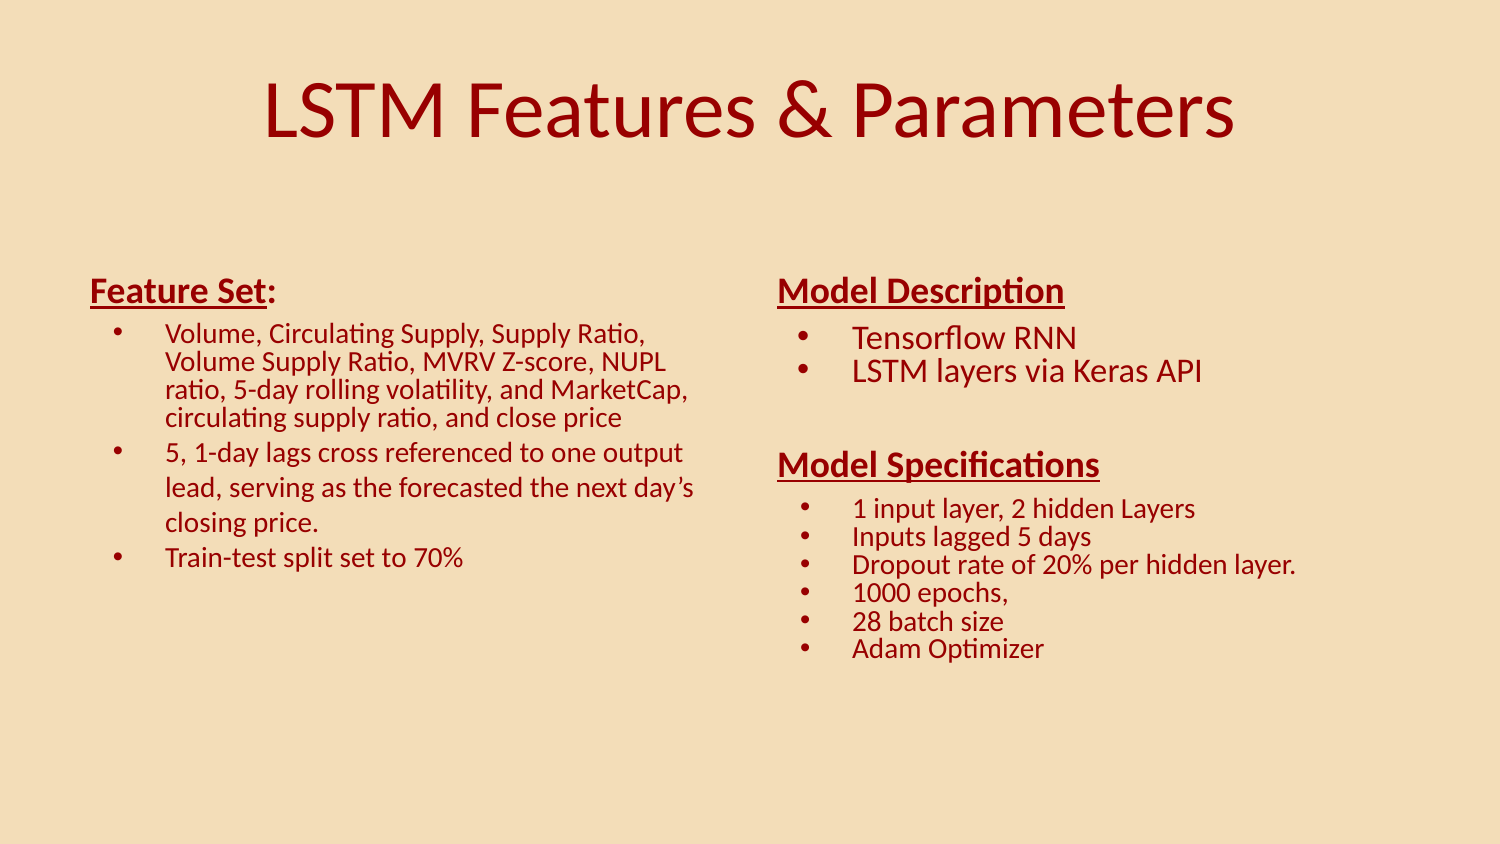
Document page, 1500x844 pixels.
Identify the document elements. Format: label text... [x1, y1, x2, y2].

list Model Description Tensorflow RNN LSTM layers via Keras API Model Specifications 1 input layer, 2 hidden Layers Inputs lagged 5 days Dropout rate of 20% per hidden layer. 1000 epochs, 28 batch size Adam Optimizer [761, 267, 1426, 754]
title LSTM Features & Parameters [75, 33, 1425, 175]
list Feature Set: Volume, Circulating Supply, Supply Ratio, Volume Supply Ratio, MVRV Z-score, NUPL ratio, 5-day rolling volatility, and MarketCap, circulating supply ratio, and close price 5, 1-day lags cross referenced to one output lead, serving as the forecasted the next day’s closing price. Train-test split set to 70% [75, 267, 738, 754]
